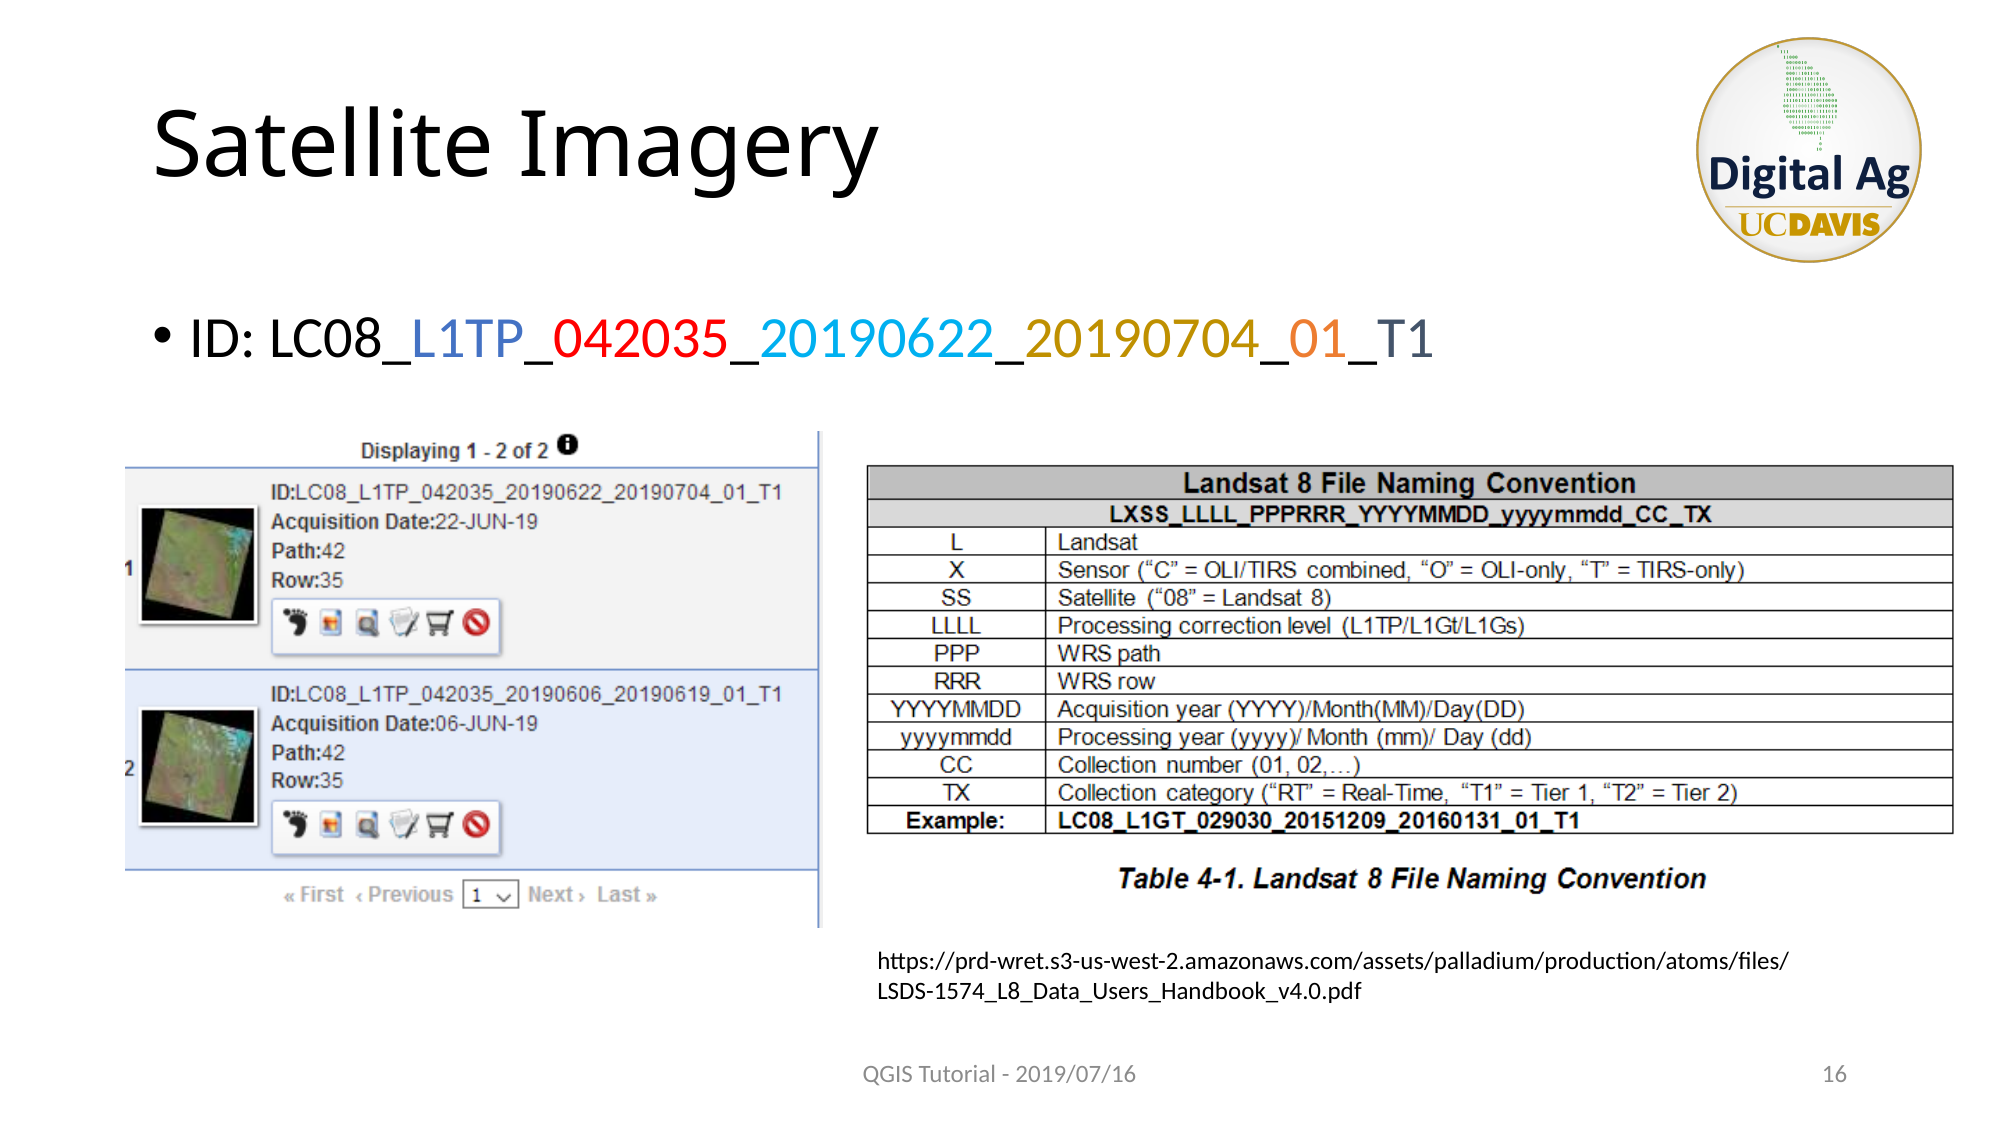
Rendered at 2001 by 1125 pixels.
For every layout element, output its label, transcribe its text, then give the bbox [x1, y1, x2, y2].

text_box https://prd-wret.s3-us-west-2.amazonaws.com/assets/palladium/production/atoms/files/LSDS-1574_L8_Data_Users_Handbook_v4.0.pdf [862, 937, 1863, 1012]
slide_number 16 [1412, 1042, 1863, 1103]
list ID: LC08_L1TP_042035_20190622_20190704_01_T1 [137, 299, 1888, 1014]
picture [1696, 37, 1922, 263]
picture [842, 450, 1983, 908]
title Satellite Imagery [137, 59, 1863, 234]
picture [125, 431, 823, 928]
footer QGIS Tutorial - 2019/07/16 [662, 1042, 1338, 1103]
